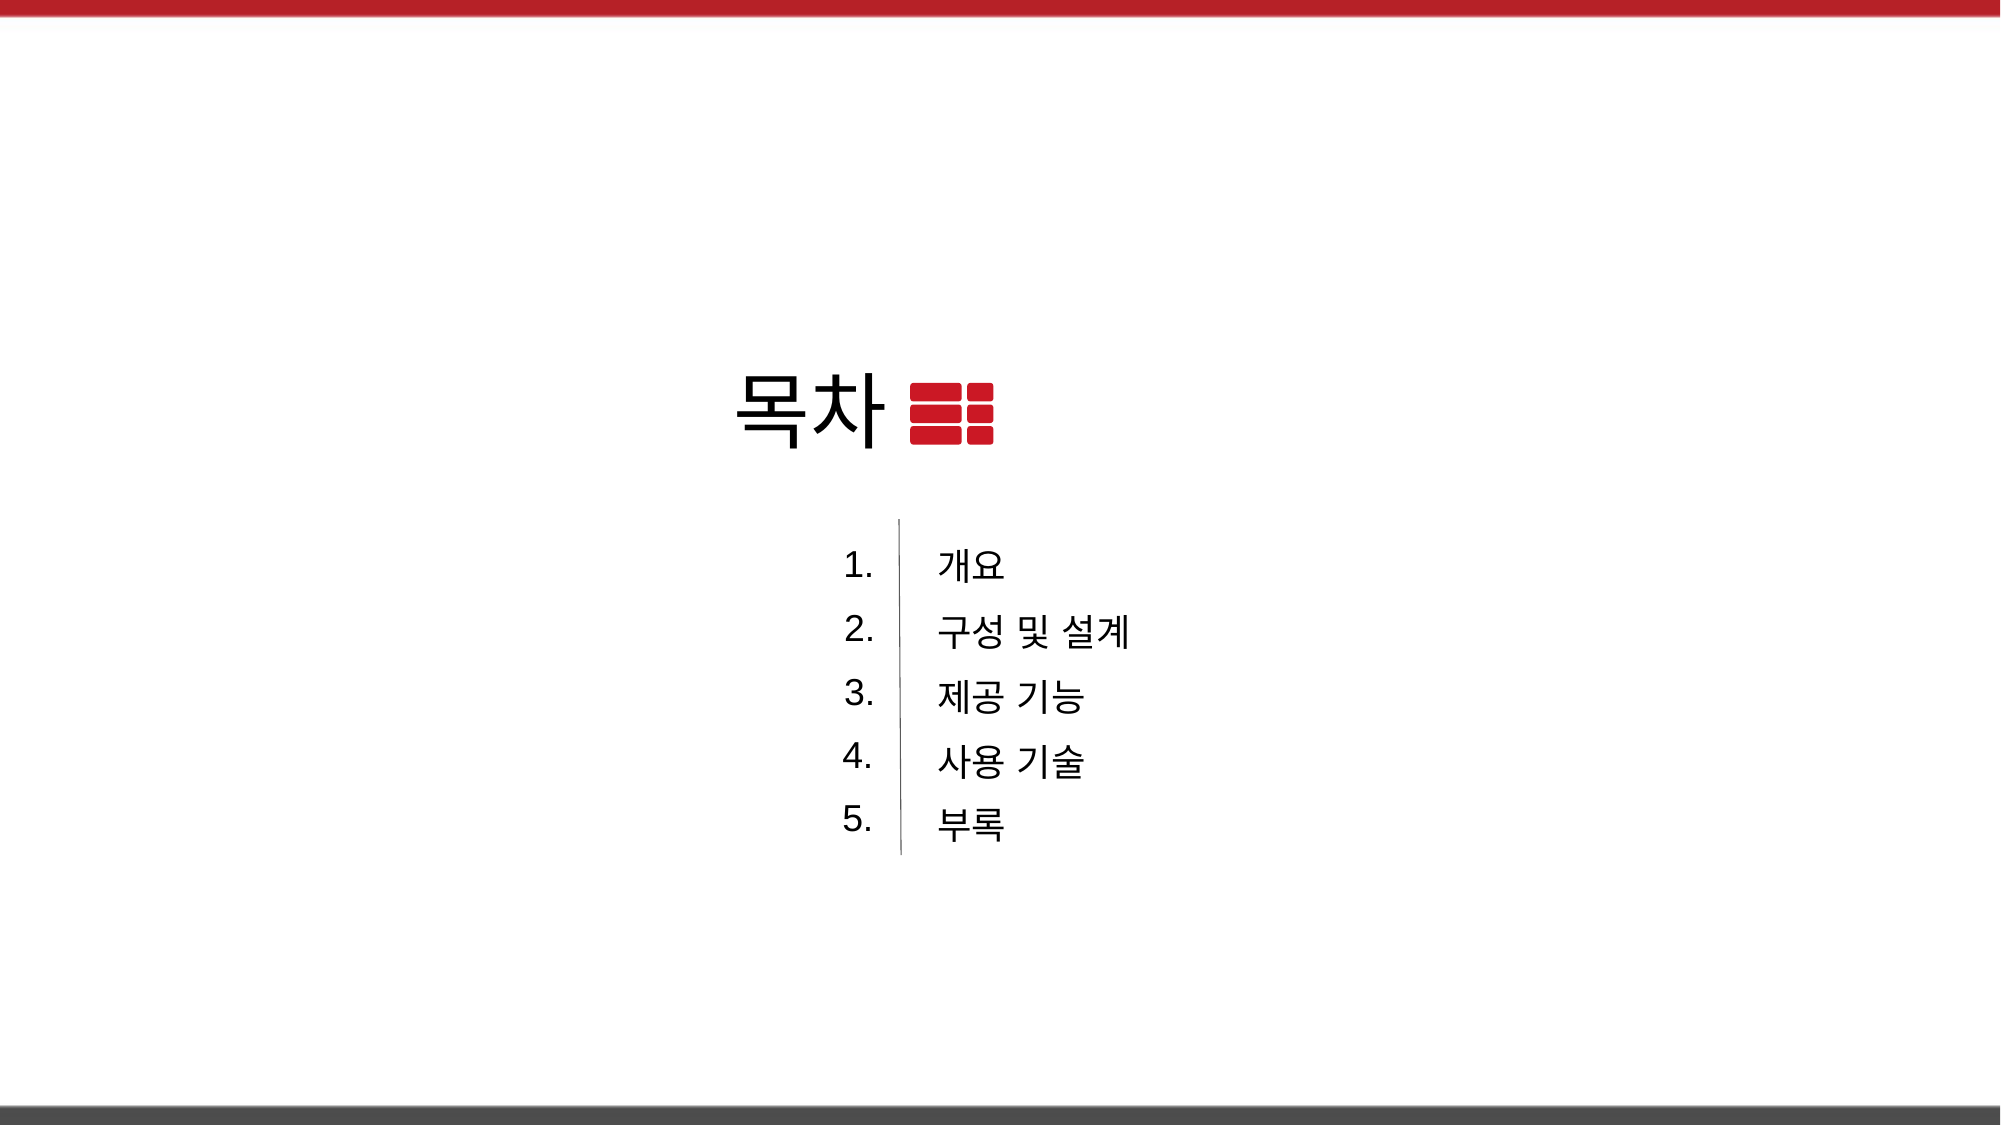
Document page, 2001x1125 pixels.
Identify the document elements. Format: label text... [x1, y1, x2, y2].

text_box 목차 [653, 351, 902, 467]
text_box 구성 및 설계 [922, 601, 1364, 662]
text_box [910, 382, 994, 445]
text_box 개요 [922, 536, 1364, 596]
text_box 부록 [922, 794, 1497, 855]
text_box 4. [805, 723, 889, 784]
text_box 사용 기술 [922, 731, 1497, 792]
text_box 5. [805, 786, 889, 847]
text_box 1. [806, 532, 890, 593]
picture [0, 0, 2001, 1125]
text_box 2. [807, 596, 891, 657]
text_box 3. [807, 660, 891, 721]
text_box 제공 기능 [922, 666, 1497, 727]
